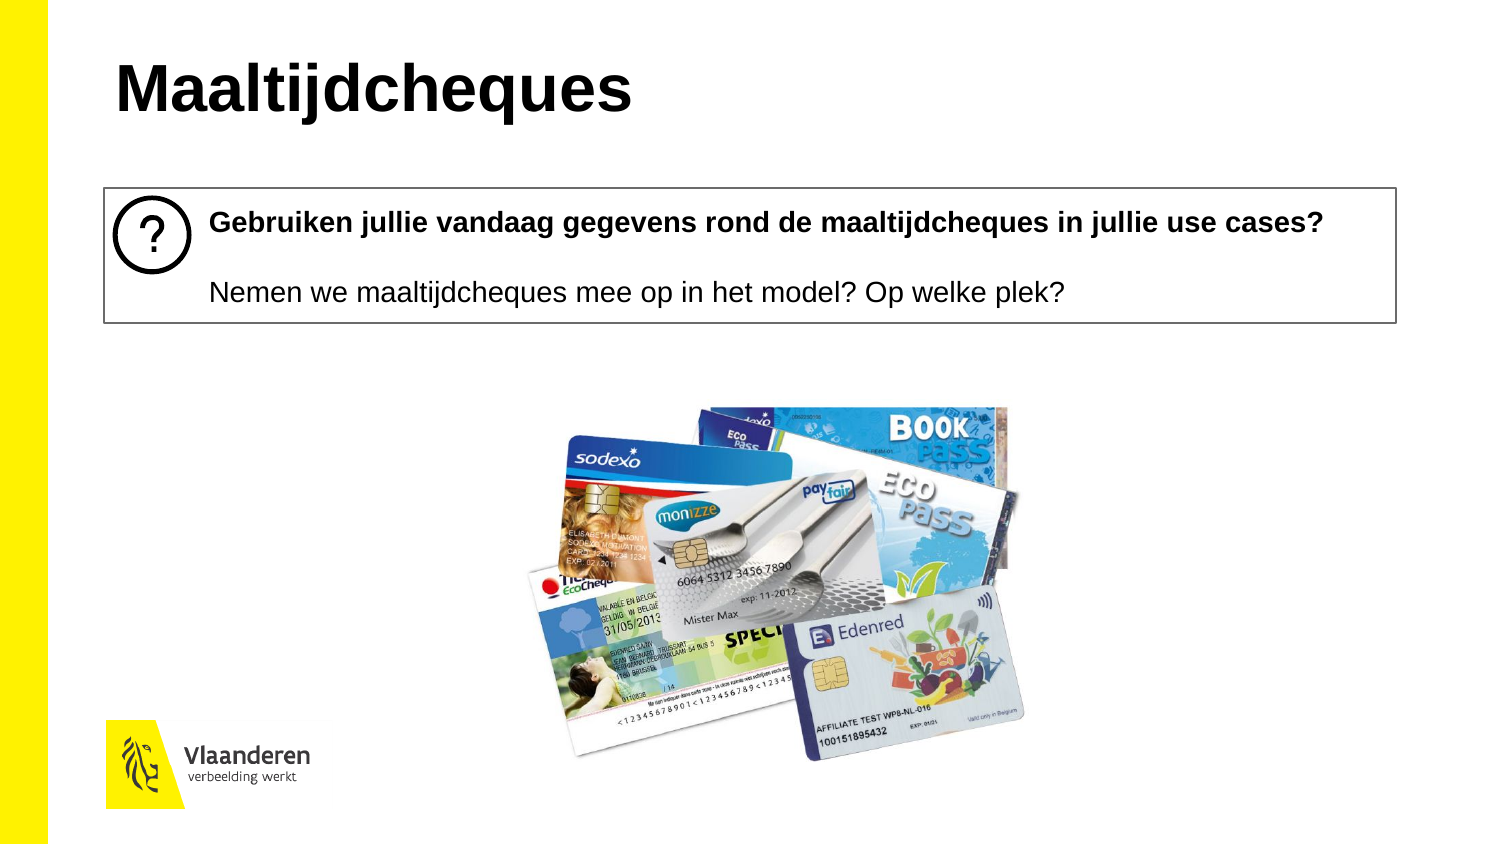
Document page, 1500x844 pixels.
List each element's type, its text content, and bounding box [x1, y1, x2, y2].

text_box Maaltijdcheques [104, 38, 1409, 127]
picture [500, 399, 1045, 762]
picture [106, 720, 333, 809]
text_box [112, 195, 192, 275]
text_box Gebruiken jullie vandaag gegevens rond de maaltijdcheques in jullie use cases? Nemen we maaltijdcheques mee op in het model? Op welke plek? [103, 188, 1397, 323]
